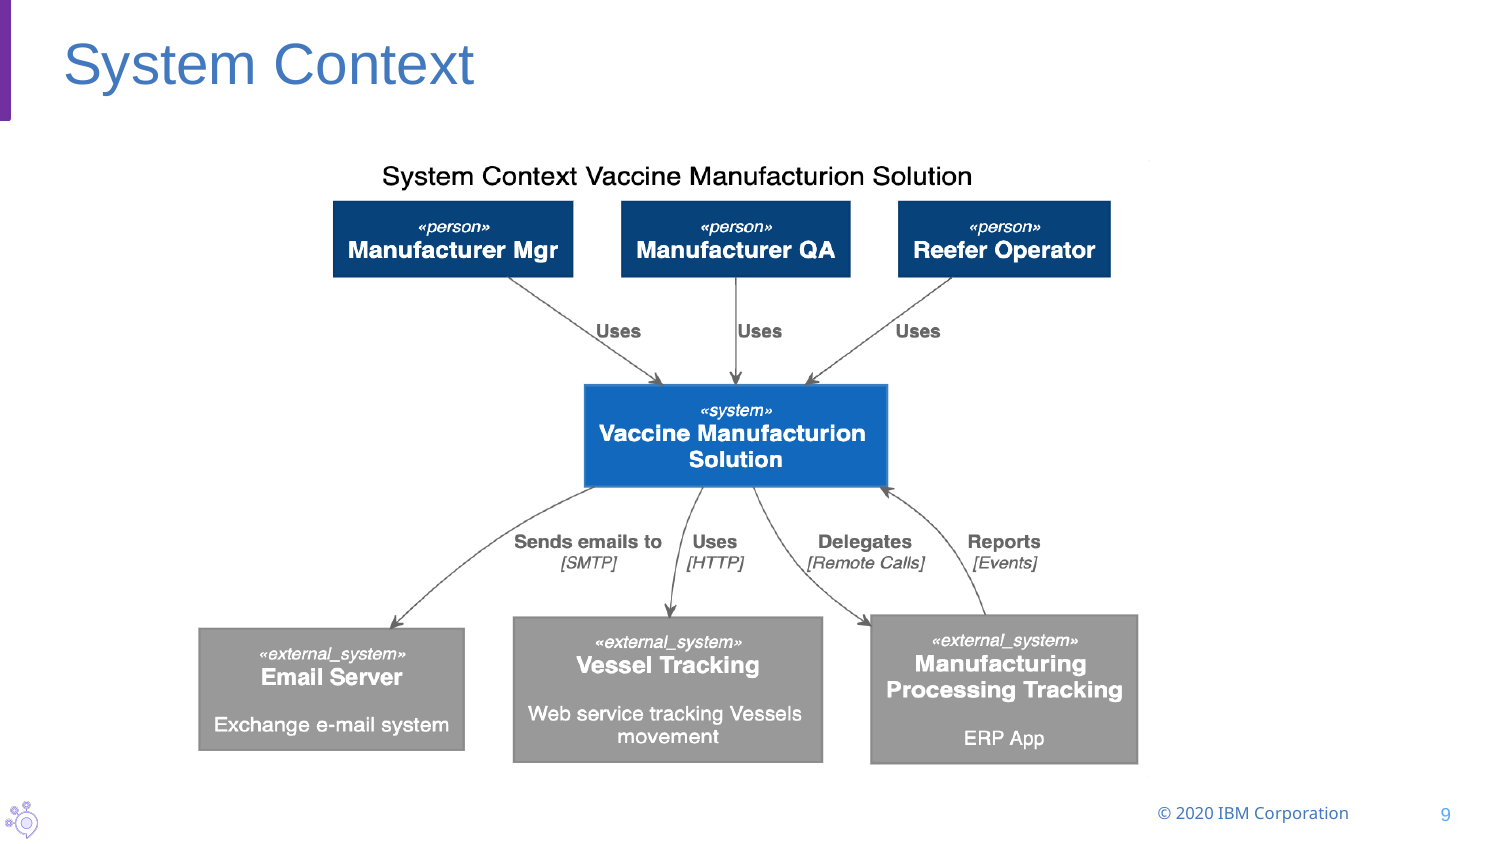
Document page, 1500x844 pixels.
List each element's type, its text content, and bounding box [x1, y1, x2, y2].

picture [5, 801, 38, 839]
slide_number 9 [1400, 791, 1467, 837]
title System Context [47, 6, 1426, 116]
picture [197, 160, 1151, 778]
